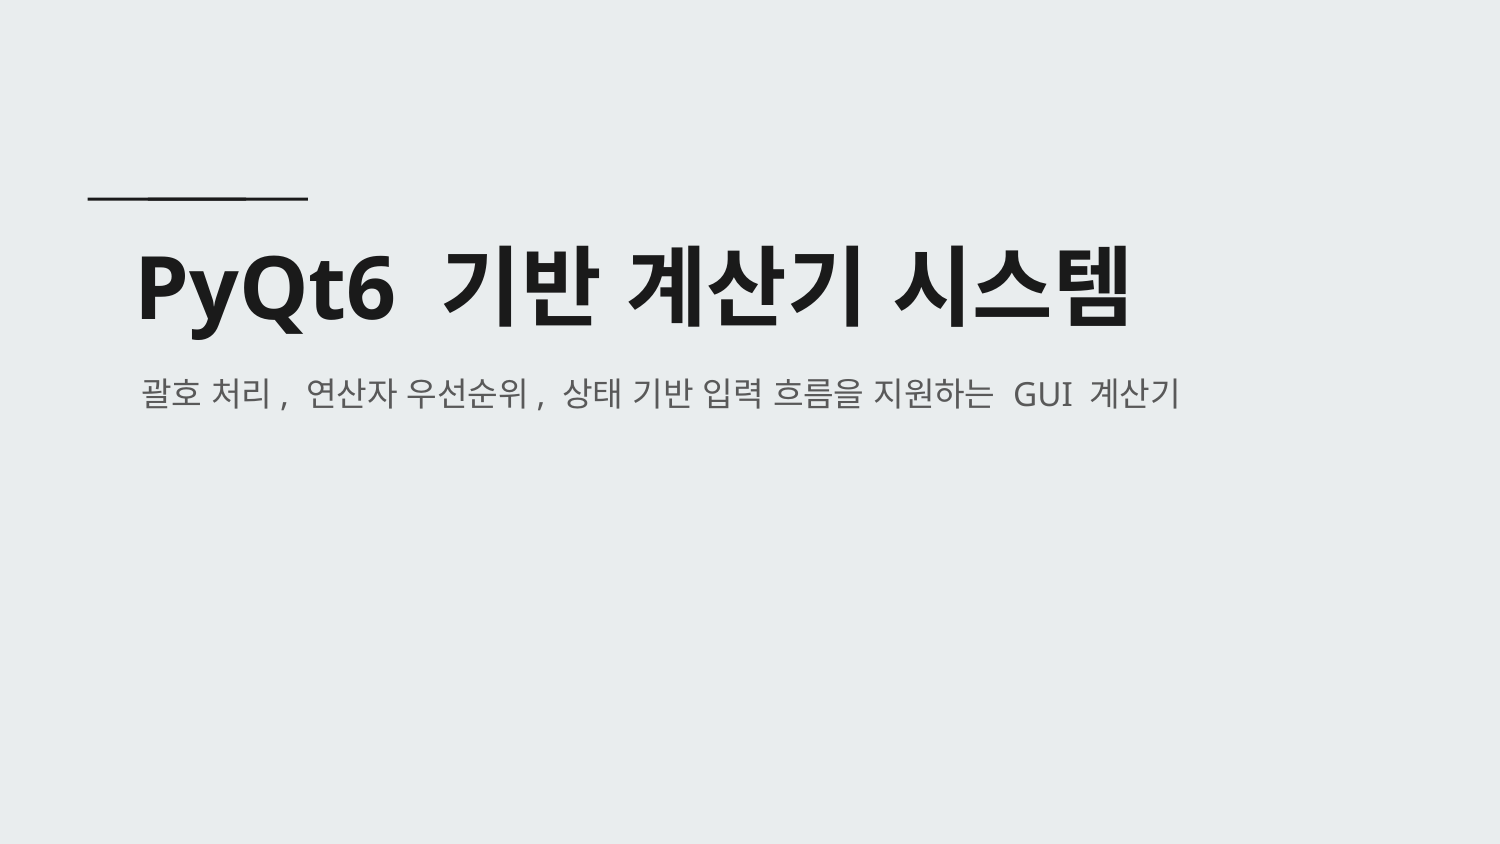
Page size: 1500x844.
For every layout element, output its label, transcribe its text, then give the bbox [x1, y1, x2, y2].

subtitle 괄호 처리, 연산자 우선순위, 상태 기반 입력 흐름을 지원하는 GUI 계산기 [125, 352, 1457, 442]
title PyQt6 기반 계산기 시스템 [119, 216, 1381, 490]
